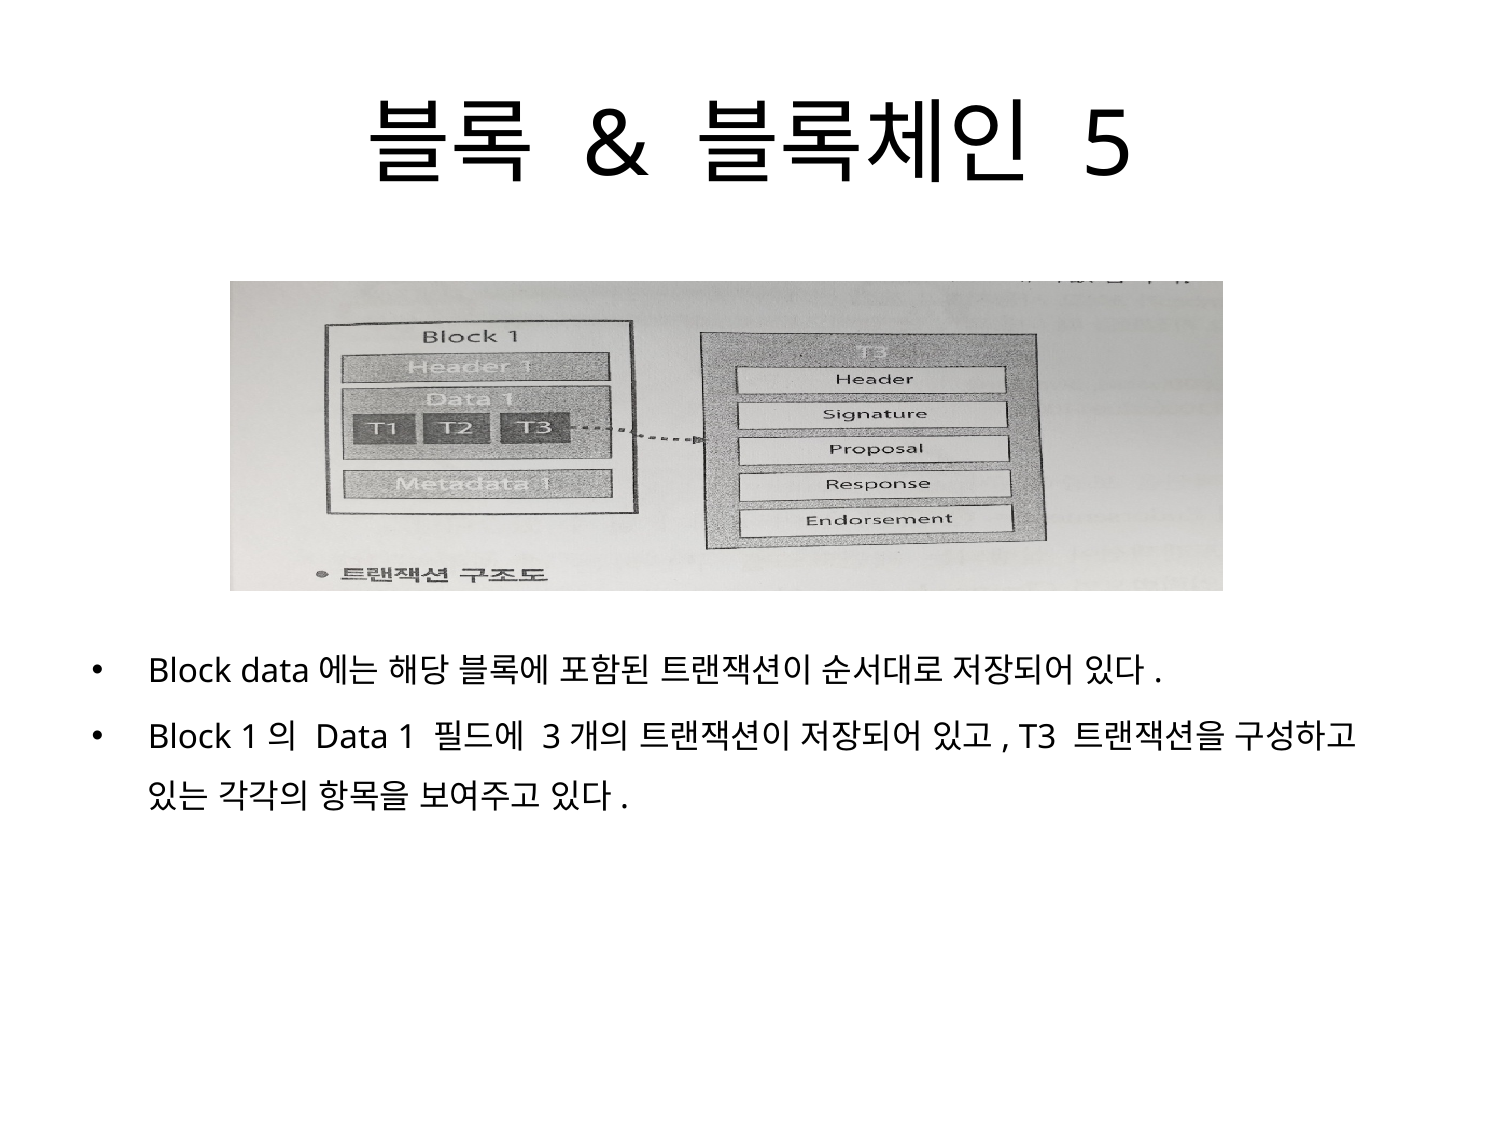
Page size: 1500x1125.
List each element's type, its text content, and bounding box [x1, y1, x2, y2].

title 블록 & 블록체인 5 [75, 45, 1425, 233]
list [229, 281, 1223, 591]
list Block data에는 해당 블록에 포함된 트랜잭션이 순서대로 저장되어 있다. Block 1의 Data 1 필드에 3개의 트랜잭션이 저장되어 있고, T3 트랜잭션을 구성하고 있는 각각의 항목을 보여주고 있다. [76, 621, 1425, 1005]
